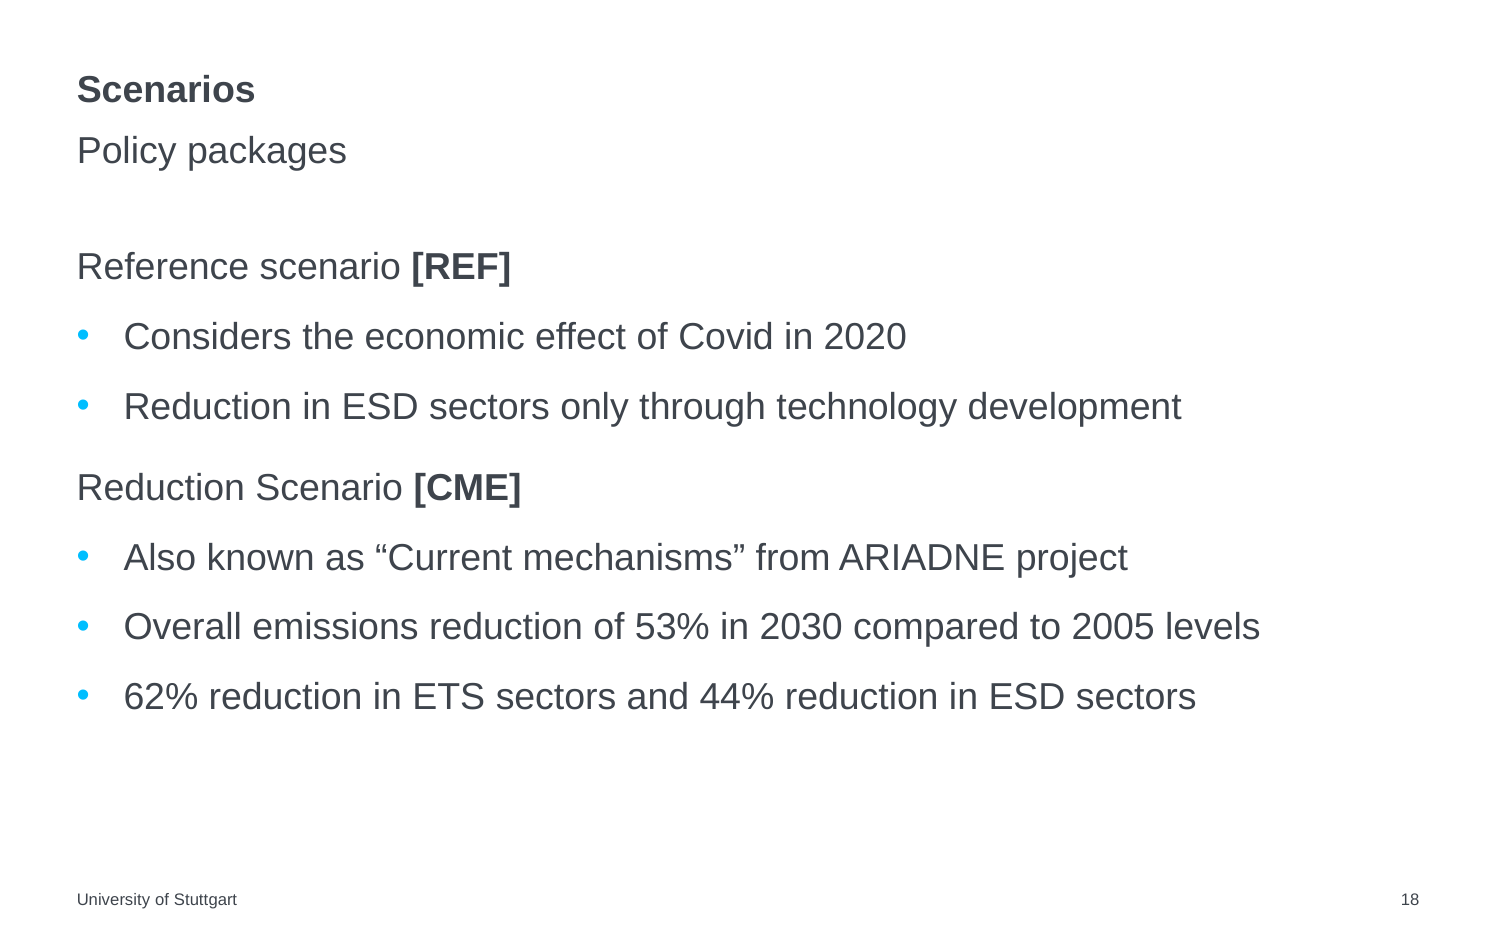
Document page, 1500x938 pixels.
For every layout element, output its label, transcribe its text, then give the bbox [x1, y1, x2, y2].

text_box Reference scenario [REF] Considers the economic effect of Covid in 2020 Reduction in ESD sectors only through technology development [76, 233, 1424, 279]
title Scenarios [76, 64, 1424, 111]
footer University of Stuttgart [76, 888, 1072, 910]
list Policy packages [76, 117, 1424, 163]
slide_number 18 [1400, 888, 1438, 910]
text_box Reduction Scenario [CME] Also known as “Current mechanisms” from ARIADNE project Overall emissions reduction of 53% in 2030 compared to 2005 levels 62% reduction in ETS sectors and 44% reduction in ESD sectors [76, 454, 1424, 500]
